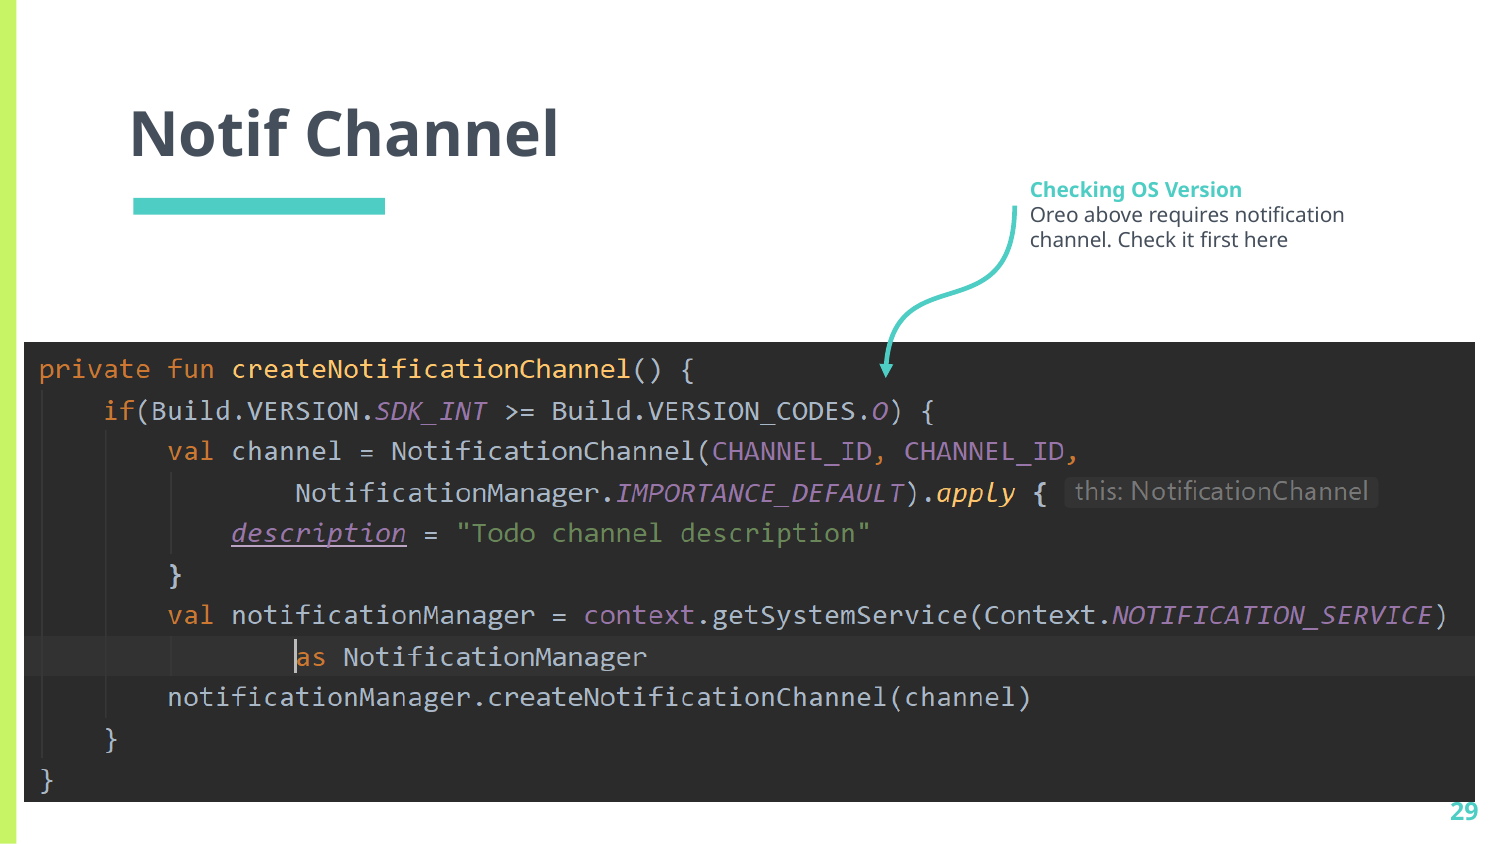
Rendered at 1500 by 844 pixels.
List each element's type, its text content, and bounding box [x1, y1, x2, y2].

list Checking OS Version Oreo above requires notification channel. Check it first here [1014, 161, 1426, 251]
picture [24, 341, 1476, 803]
title Notif Channel [113, 24, 1387, 184]
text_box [863, 227, 1037, 357]
slide_number 29 [1403, 780, 1494, 832]
